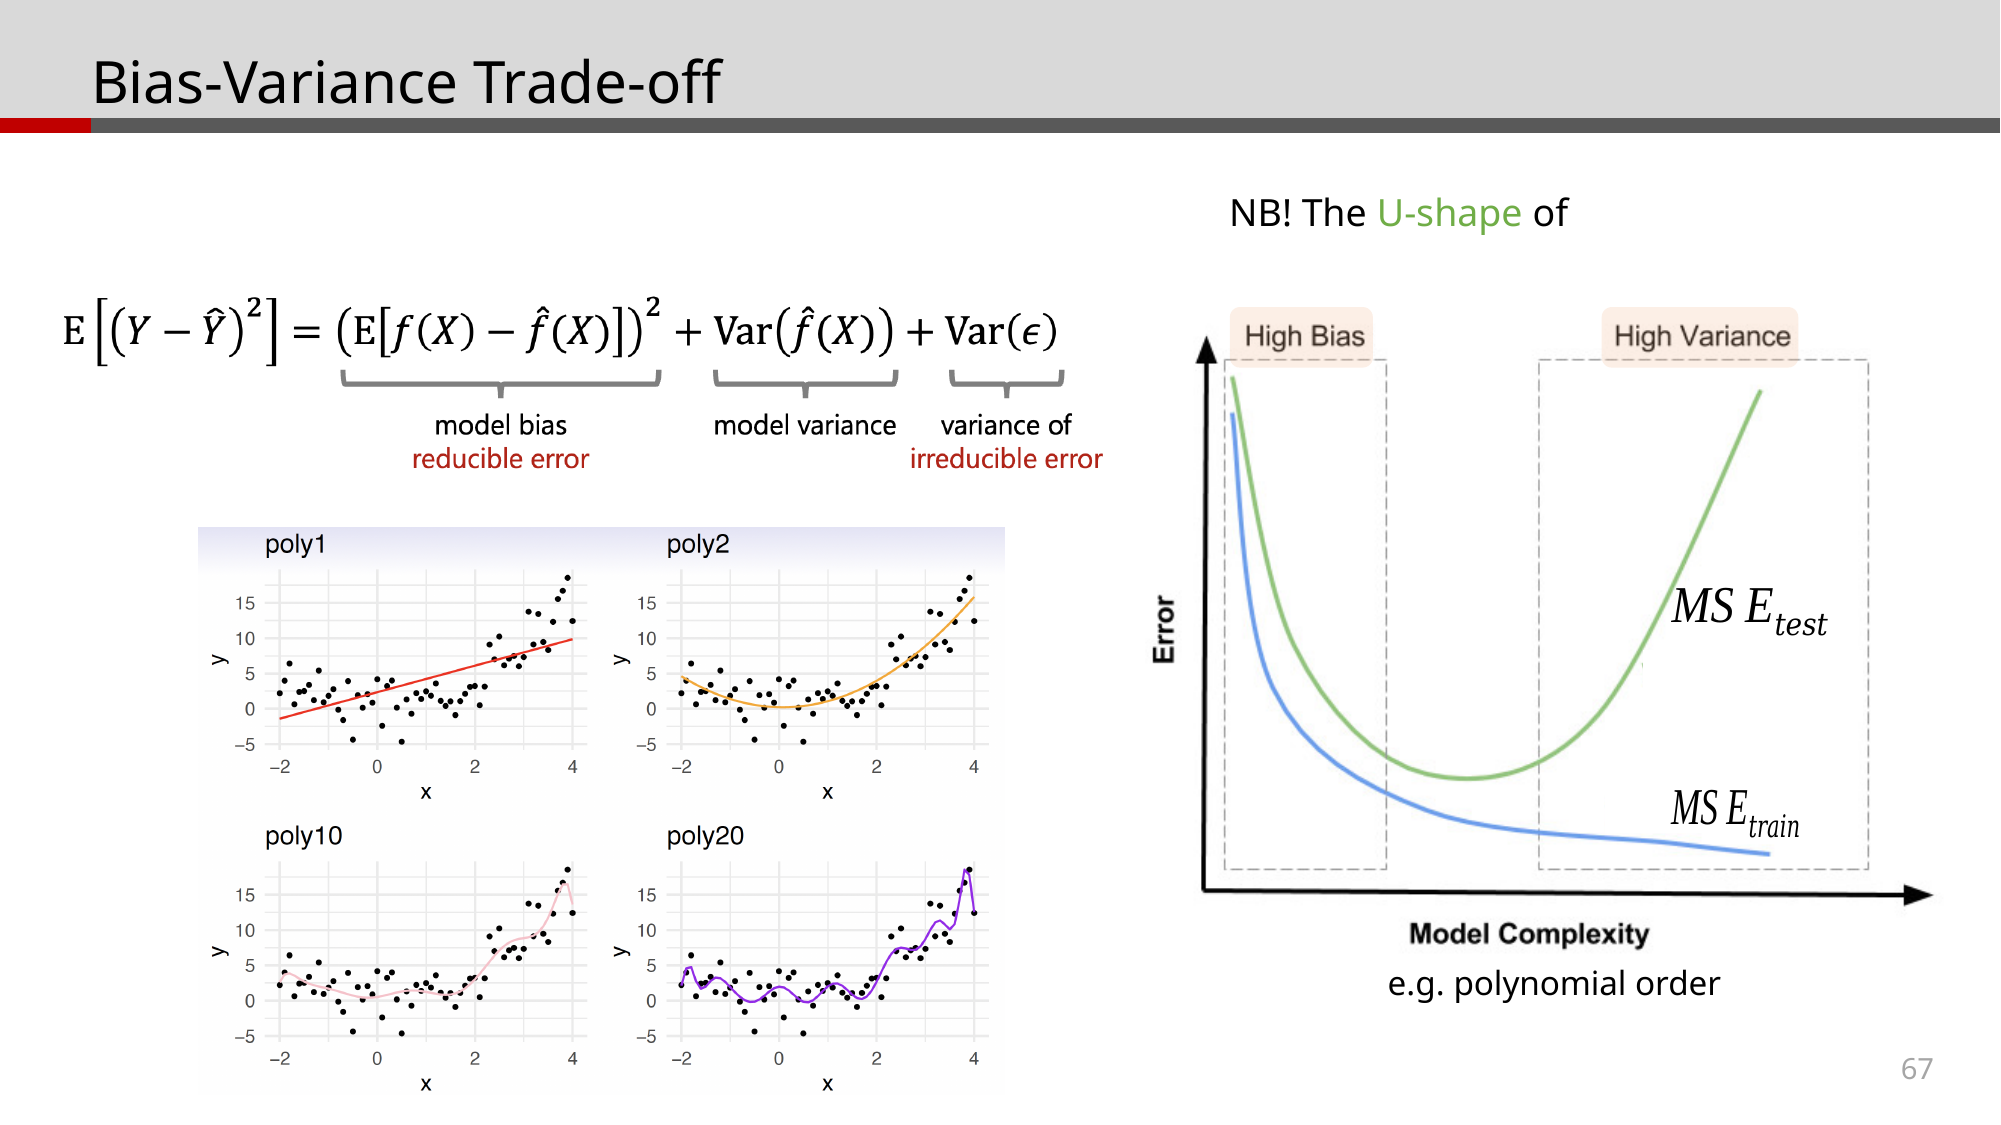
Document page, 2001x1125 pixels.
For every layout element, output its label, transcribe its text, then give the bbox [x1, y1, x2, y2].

picture [198, 527, 1005, 1095]
slide_number 67 [1618, 1042, 1949, 1103]
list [50, 289, 1127, 488]
picture [1133, 264, 1949, 1011]
title Bias-Variance Trade-off [91, 0, 1949, 115]
